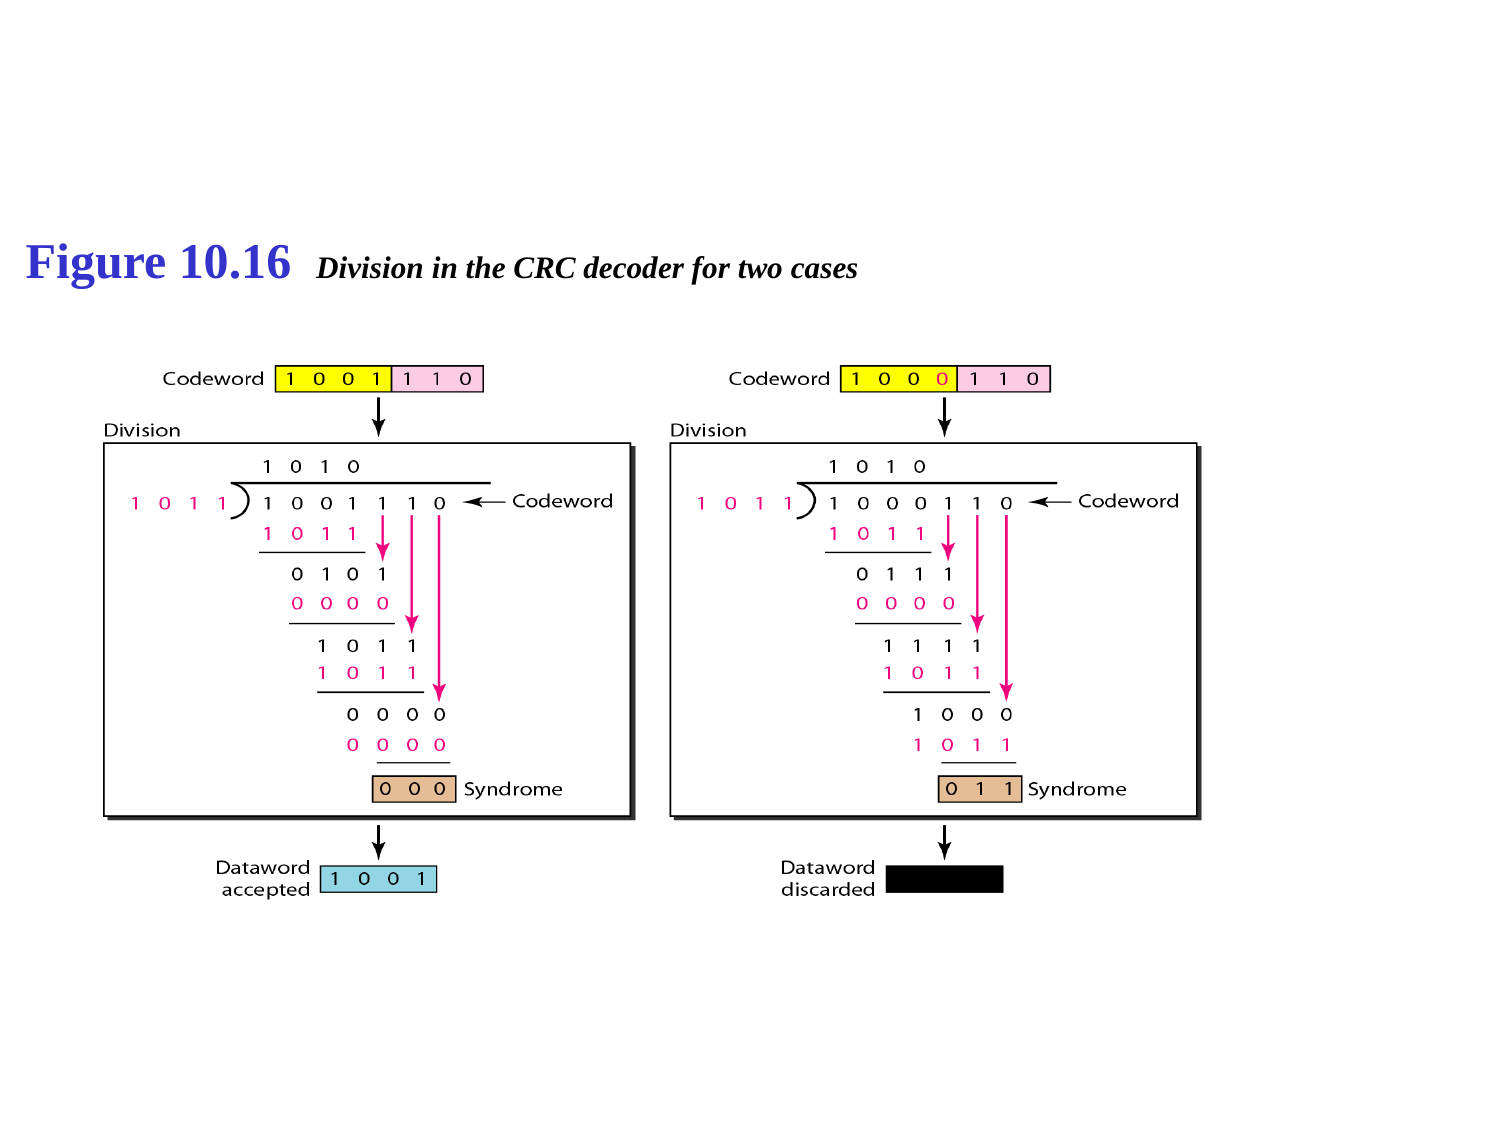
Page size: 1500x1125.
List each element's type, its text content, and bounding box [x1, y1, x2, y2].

title Figure 10.16 Division in the CRC decoder for two cases [19, 228, 873, 417]
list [102, 364, 1202, 901]
